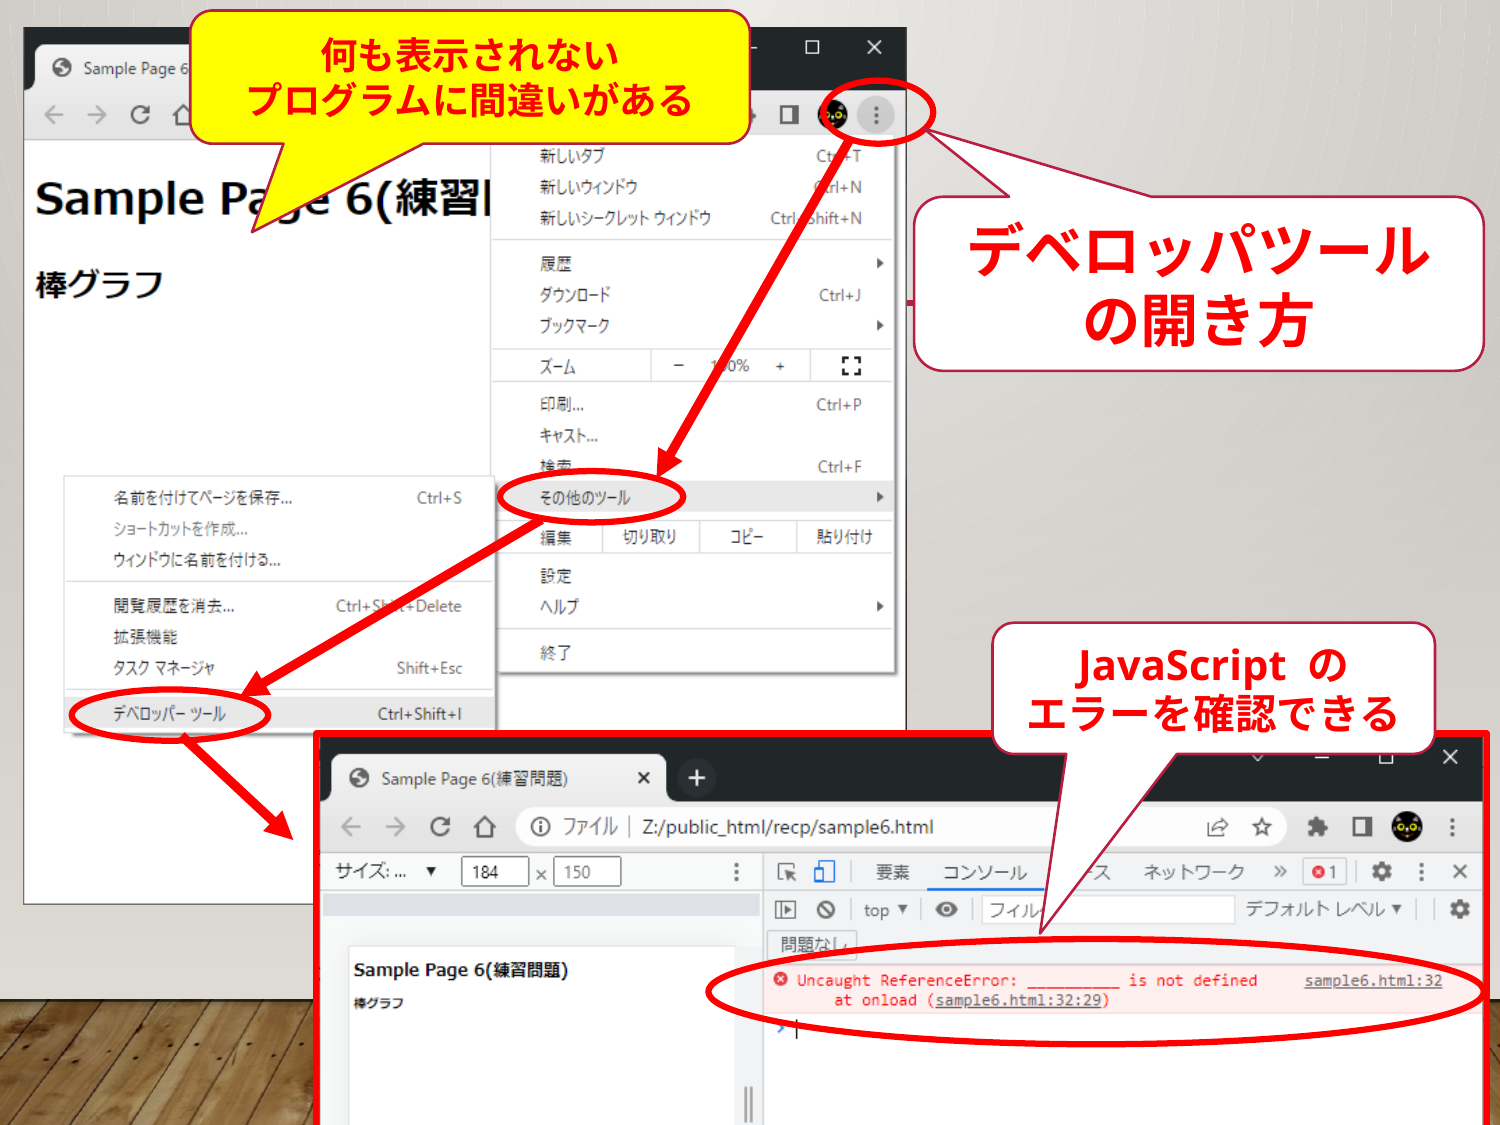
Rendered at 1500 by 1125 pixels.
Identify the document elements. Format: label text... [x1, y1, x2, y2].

picture [22, 27, 1485, 1125]
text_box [181, 735, 294, 841]
text_box 何も表示されない プログラムに間違いがある [189, 9, 751, 27]
text_box デベロッパツール の開き方 [912, 127, 1486, 373]
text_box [239, 519, 542, 698]
text_box [908, 84, 935, 141]
picture [0, 999, 313, 1125]
picture [1490, 999, 1500, 1125]
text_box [656, 138, 851, 479]
text_box JavaScript の エラーを確認できる [991, 621, 1437, 736]
